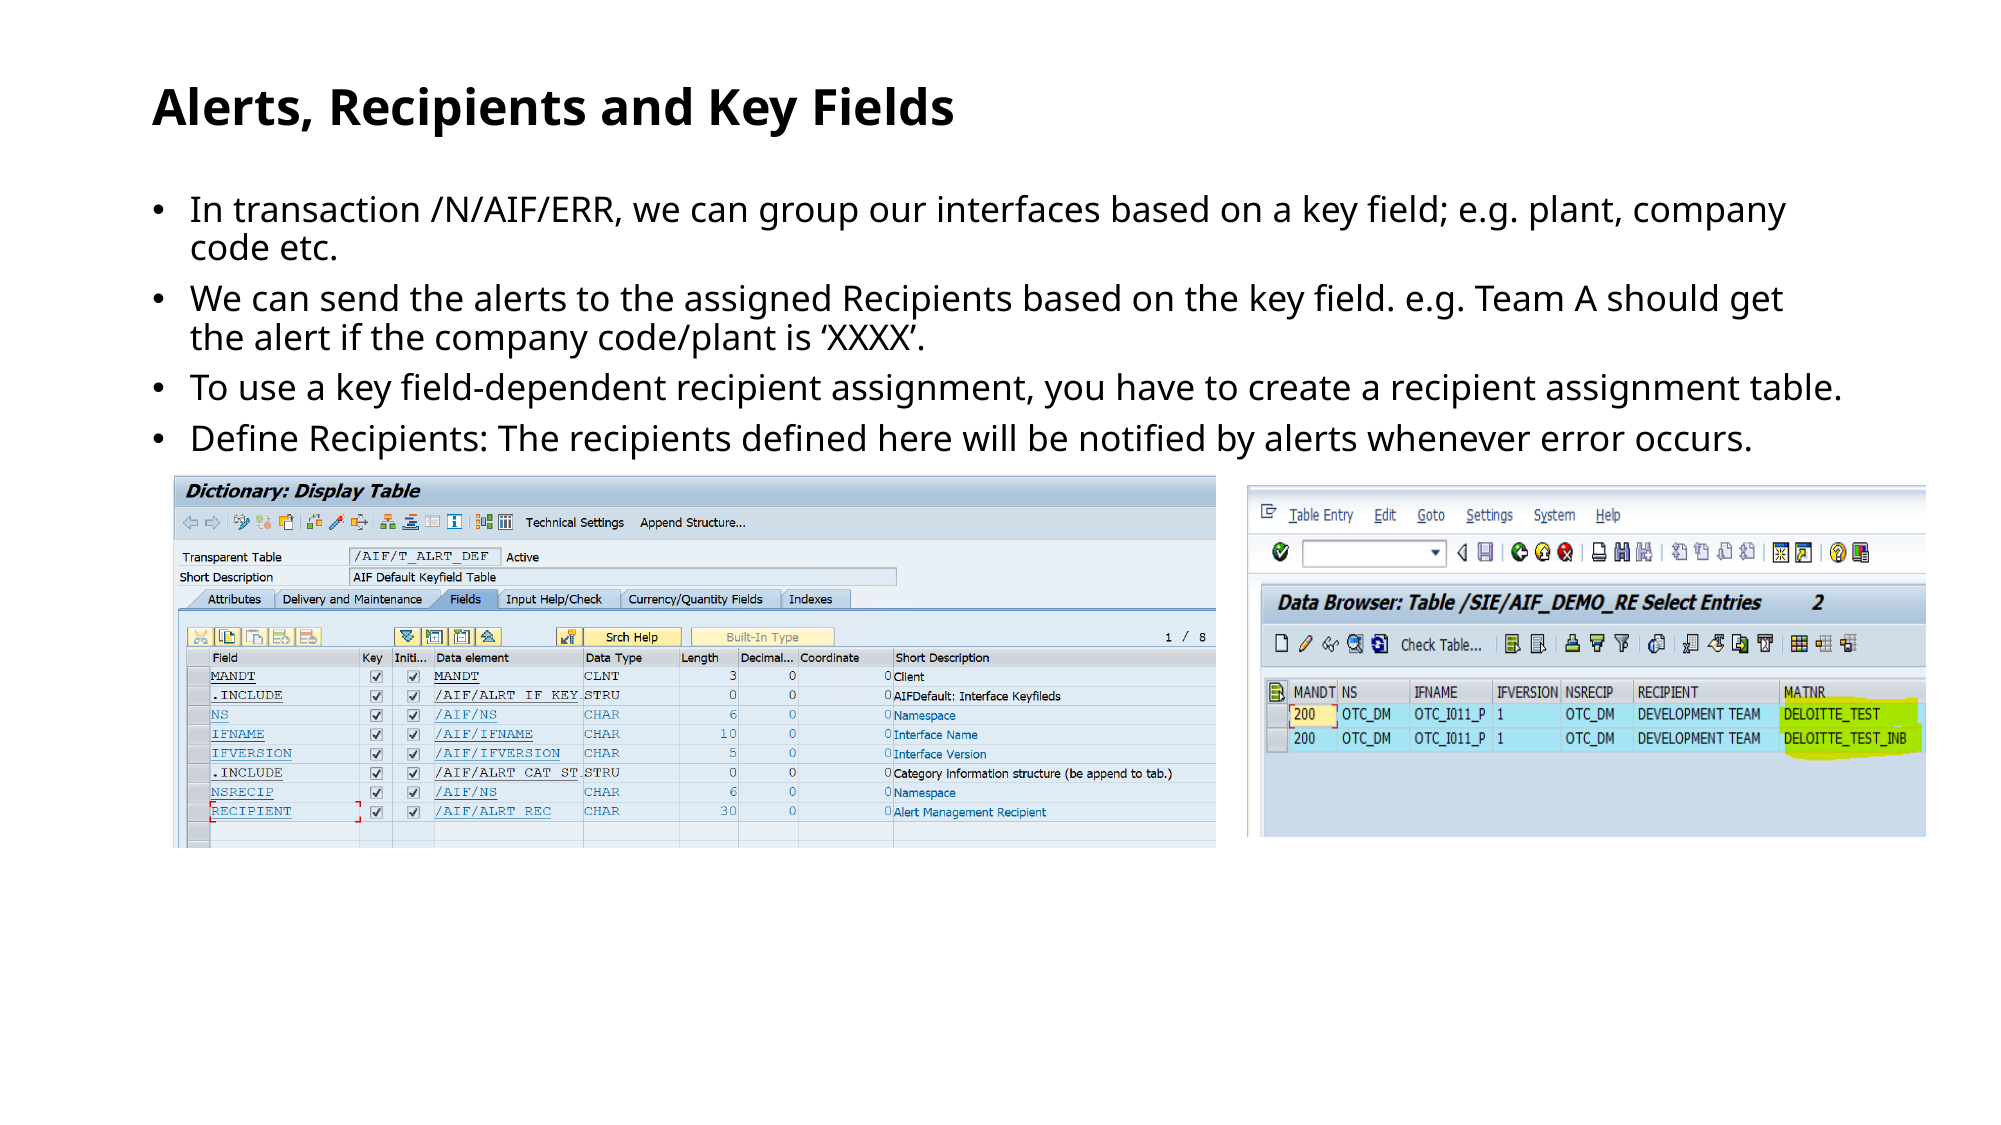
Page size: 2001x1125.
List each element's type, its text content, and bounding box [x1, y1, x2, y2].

picture [168, 474, 1217, 848]
list In transaction /N/AIF/ERR, we can group our interfaces based on a key field; e.g. plant, company code etc. We can send the alerts to the assigned Recipients based on the key field. e.g. Team A should get the alert if the company code/plant is ‘XXXX’. To use a key field-dependent recipient assignment, you have to create a recipient assignment table. Define Recipients: The recipients defined here will be notified by alerts whenever error occurs. [137, 184, 1863, 1014]
title Alerts, Recipients and Key Fields [137, 59, 1863, 159]
picture [1246, 484, 1927, 838]
